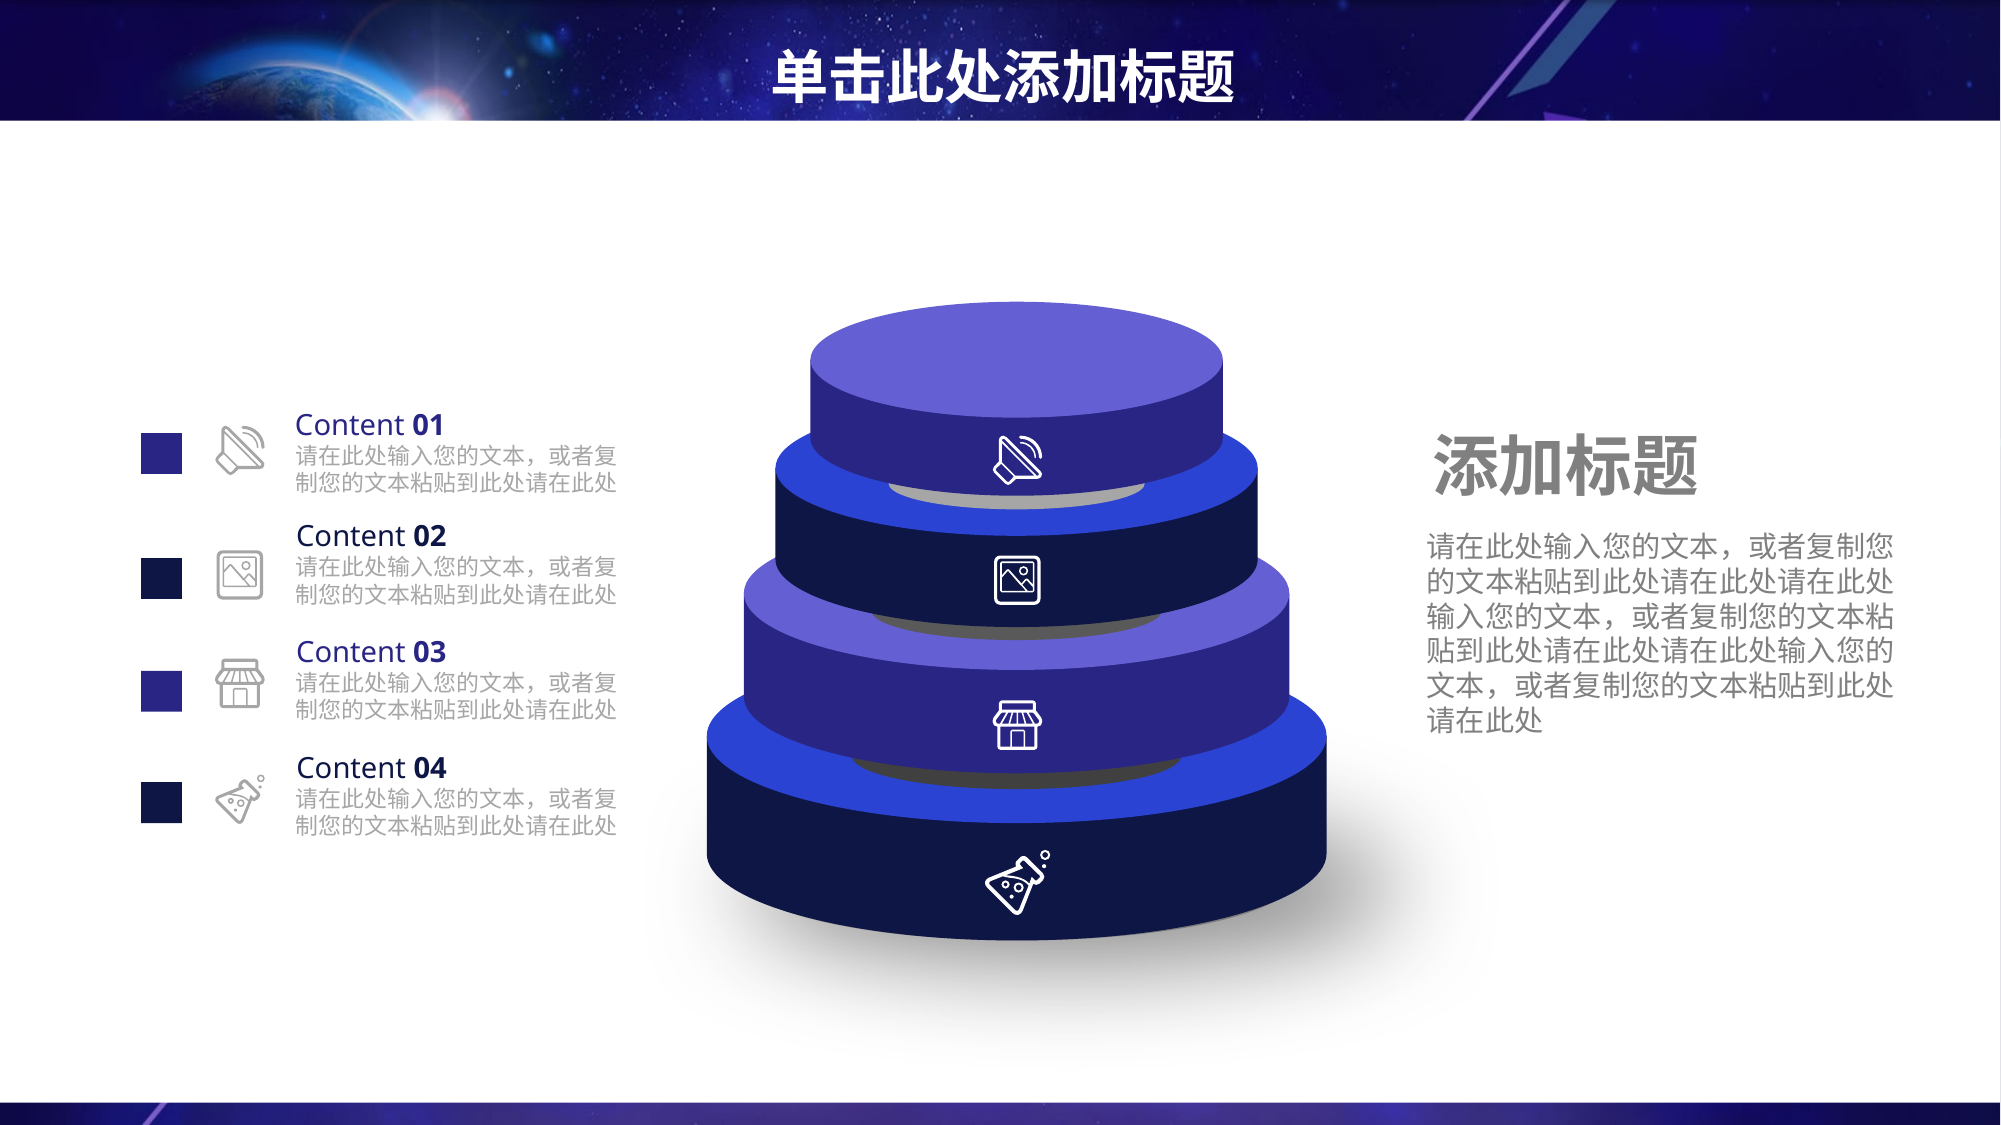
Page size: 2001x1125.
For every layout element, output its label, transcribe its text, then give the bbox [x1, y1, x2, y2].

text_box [743, 516, 1290, 774]
text_box [140, 670, 183, 713]
text_box Content 01 [275, 396, 466, 431]
text_box 请在此处输入您的文本，或者复制您的文本粘贴到此处请在此处请在此处输入您的文本，或者复制您的文本粘贴到此处请在此处请在此处输入您的文本，或者复制您的文本粘贴到此处请在此处 [1406, 517, 1931, 748]
text_box Content 02 [276, 507, 468, 542]
text_box 请在此处输入您的文本，或者复制您的文本粘贴到此处请在此处 [275, 542, 646, 618]
text_box 请在此处输入您的文本，或者复制您的文本粘贴到此处请在此处 [275, 774, 646, 850]
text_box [214, 425, 265, 476]
picture [0, 0, 2001, 1125]
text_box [984, 849, 1051, 915]
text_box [706, 648, 1327, 941]
title 单击此处添加标题 [140, 39, 1866, 121]
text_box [992, 435, 1043, 485]
text_box [140, 557, 183, 600]
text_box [994, 555, 1041, 605]
text_box [140, 781, 183, 824]
text_box [215, 658, 265, 709]
text_box 请在此处输入您的文本，或者复制您的文本粘贴到此处请在此处 [275, 658, 646, 734]
text_box Content 03 [275, 623, 467, 658]
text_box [775, 400, 1258, 628]
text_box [216, 550, 264, 600]
text_box Content 04 [276, 739, 468, 774]
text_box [214, 774, 265, 824]
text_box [810, 301, 1223, 496]
text_box 添加标题 [1412, 414, 1720, 515]
text_box [140, 432, 183, 475]
text_box 请在此处输入您的文本，或者复制您的文本粘贴到此处请在此处 [275, 431, 646, 507]
